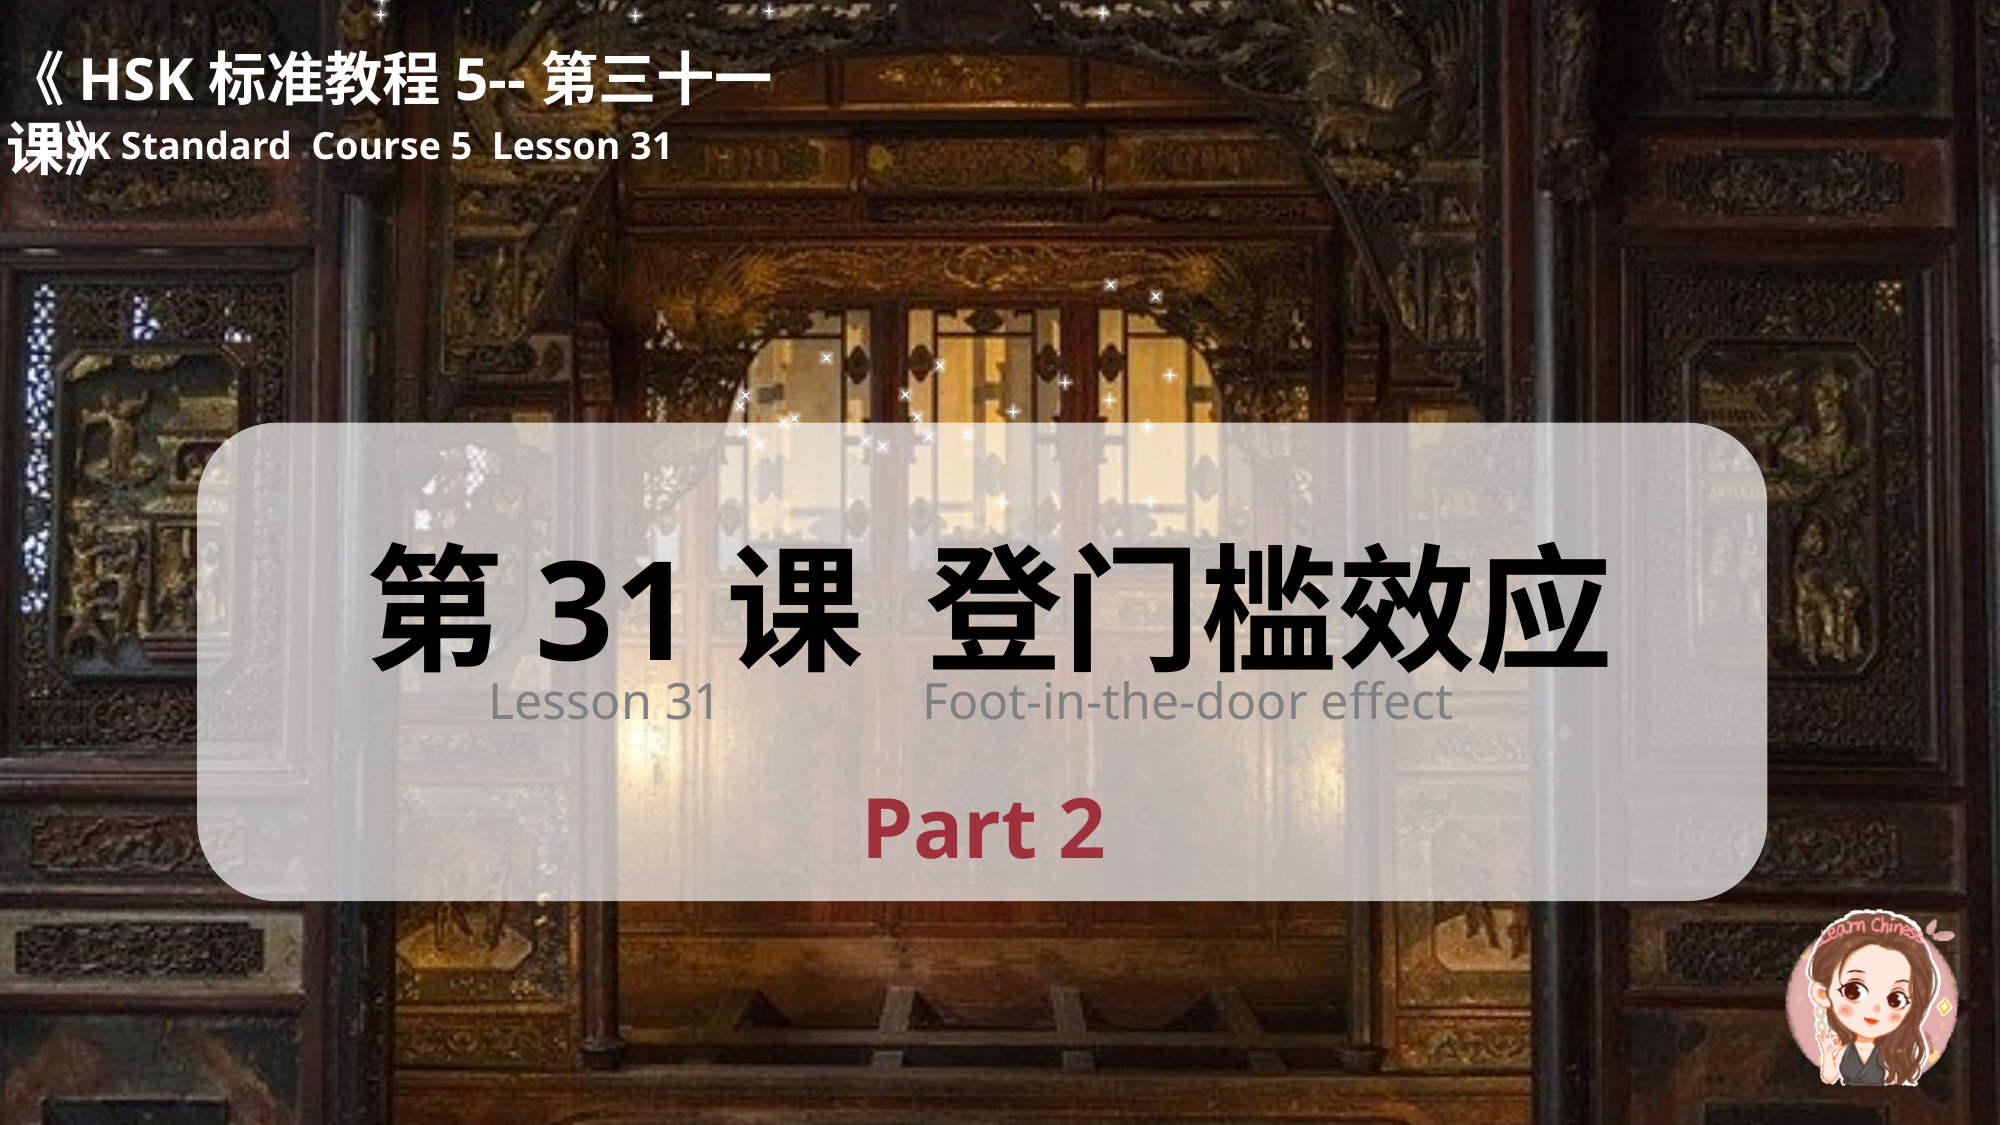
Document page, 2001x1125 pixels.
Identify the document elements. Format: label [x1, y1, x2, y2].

picture [0, 0, 2000, 1125]
text_box [197, 422, 1782, 902]
